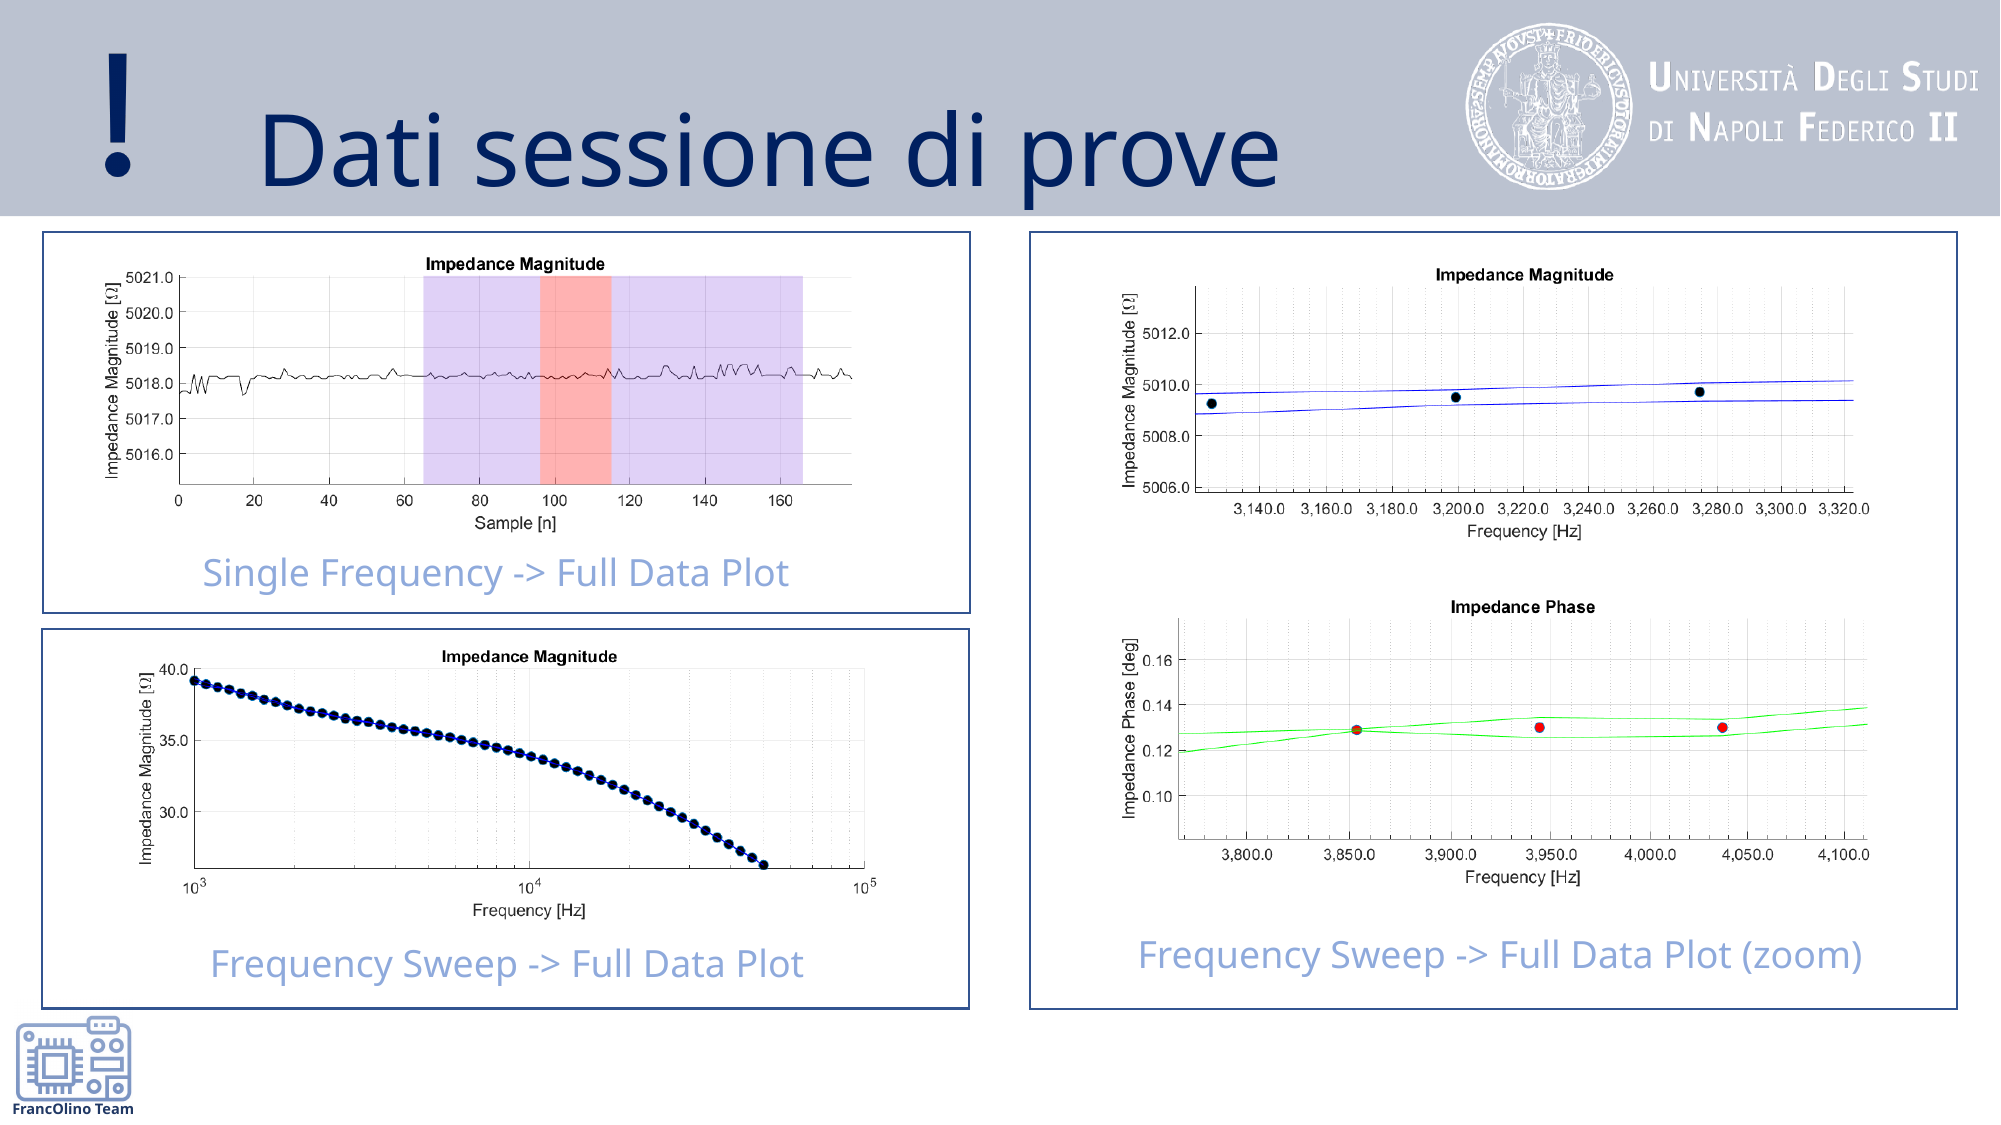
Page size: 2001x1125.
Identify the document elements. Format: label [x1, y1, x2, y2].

picture [42, 41, 193, 192]
text_box [0, 999, 155, 1125]
text_box [42, 232, 971, 613]
text_box [1029, 232, 1958, 1009]
text_box [41, 628, 970, 1009]
text_box [0, 0, 2000, 217]
